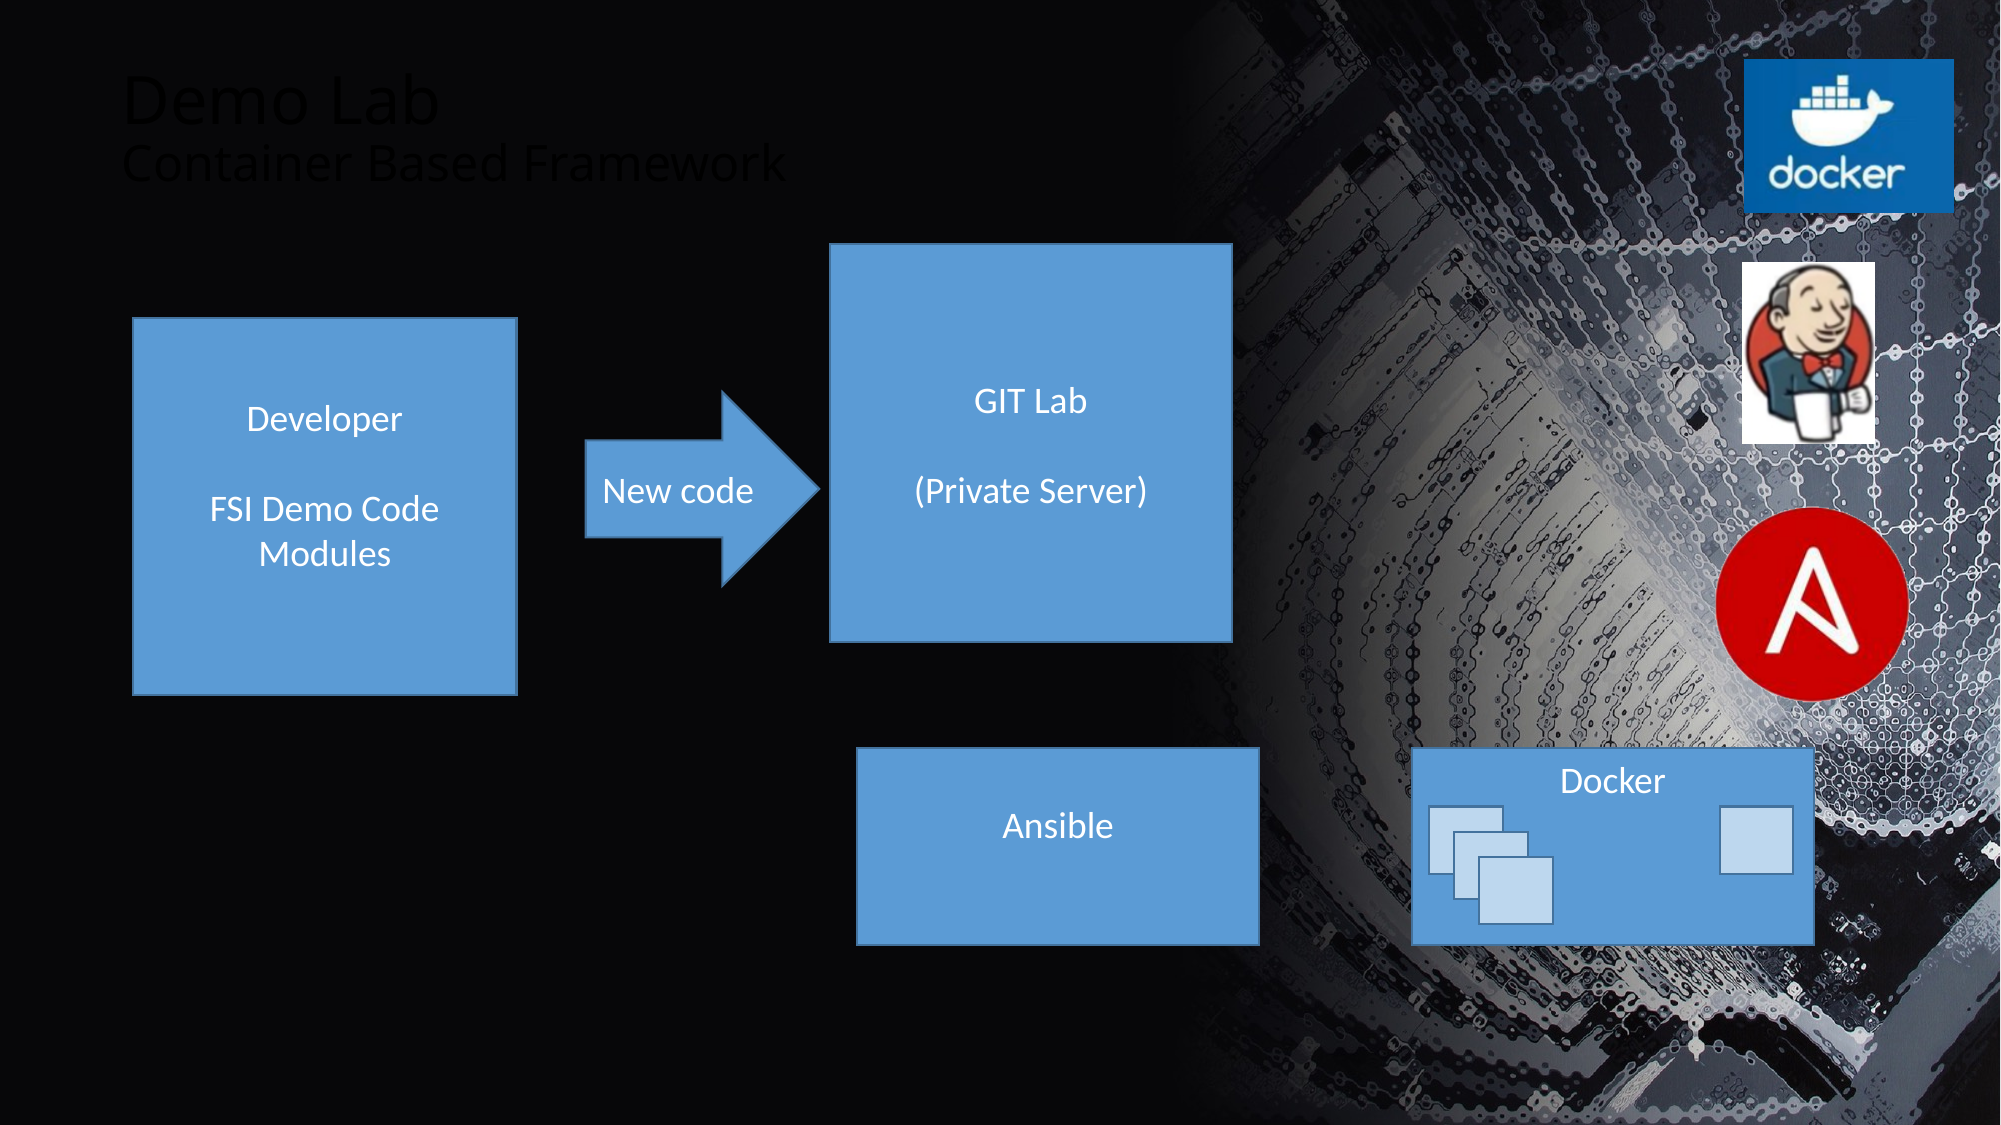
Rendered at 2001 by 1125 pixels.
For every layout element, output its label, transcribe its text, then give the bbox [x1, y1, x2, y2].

picture [0, 0, 2001, 1125]
text_box New code [584, 389, 821, 589]
text_box [1453, 831, 1529, 900]
text_box GIT Lab (Private Server) [829, 243, 1233, 643]
text_box Developer FSI Demo Code Modules [132, 317, 518, 696]
title Demo Lab Container Based Framework [106, 59, 1607, 167]
text_box [1719, 805, 1794, 875]
text_box [1428, 805, 1504, 875]
text_box Docker [1411, 747, 1815, 946]
text_box [1478, 856, 1554, 925]
text_box Ansible [856, 747, 1260, 946]
